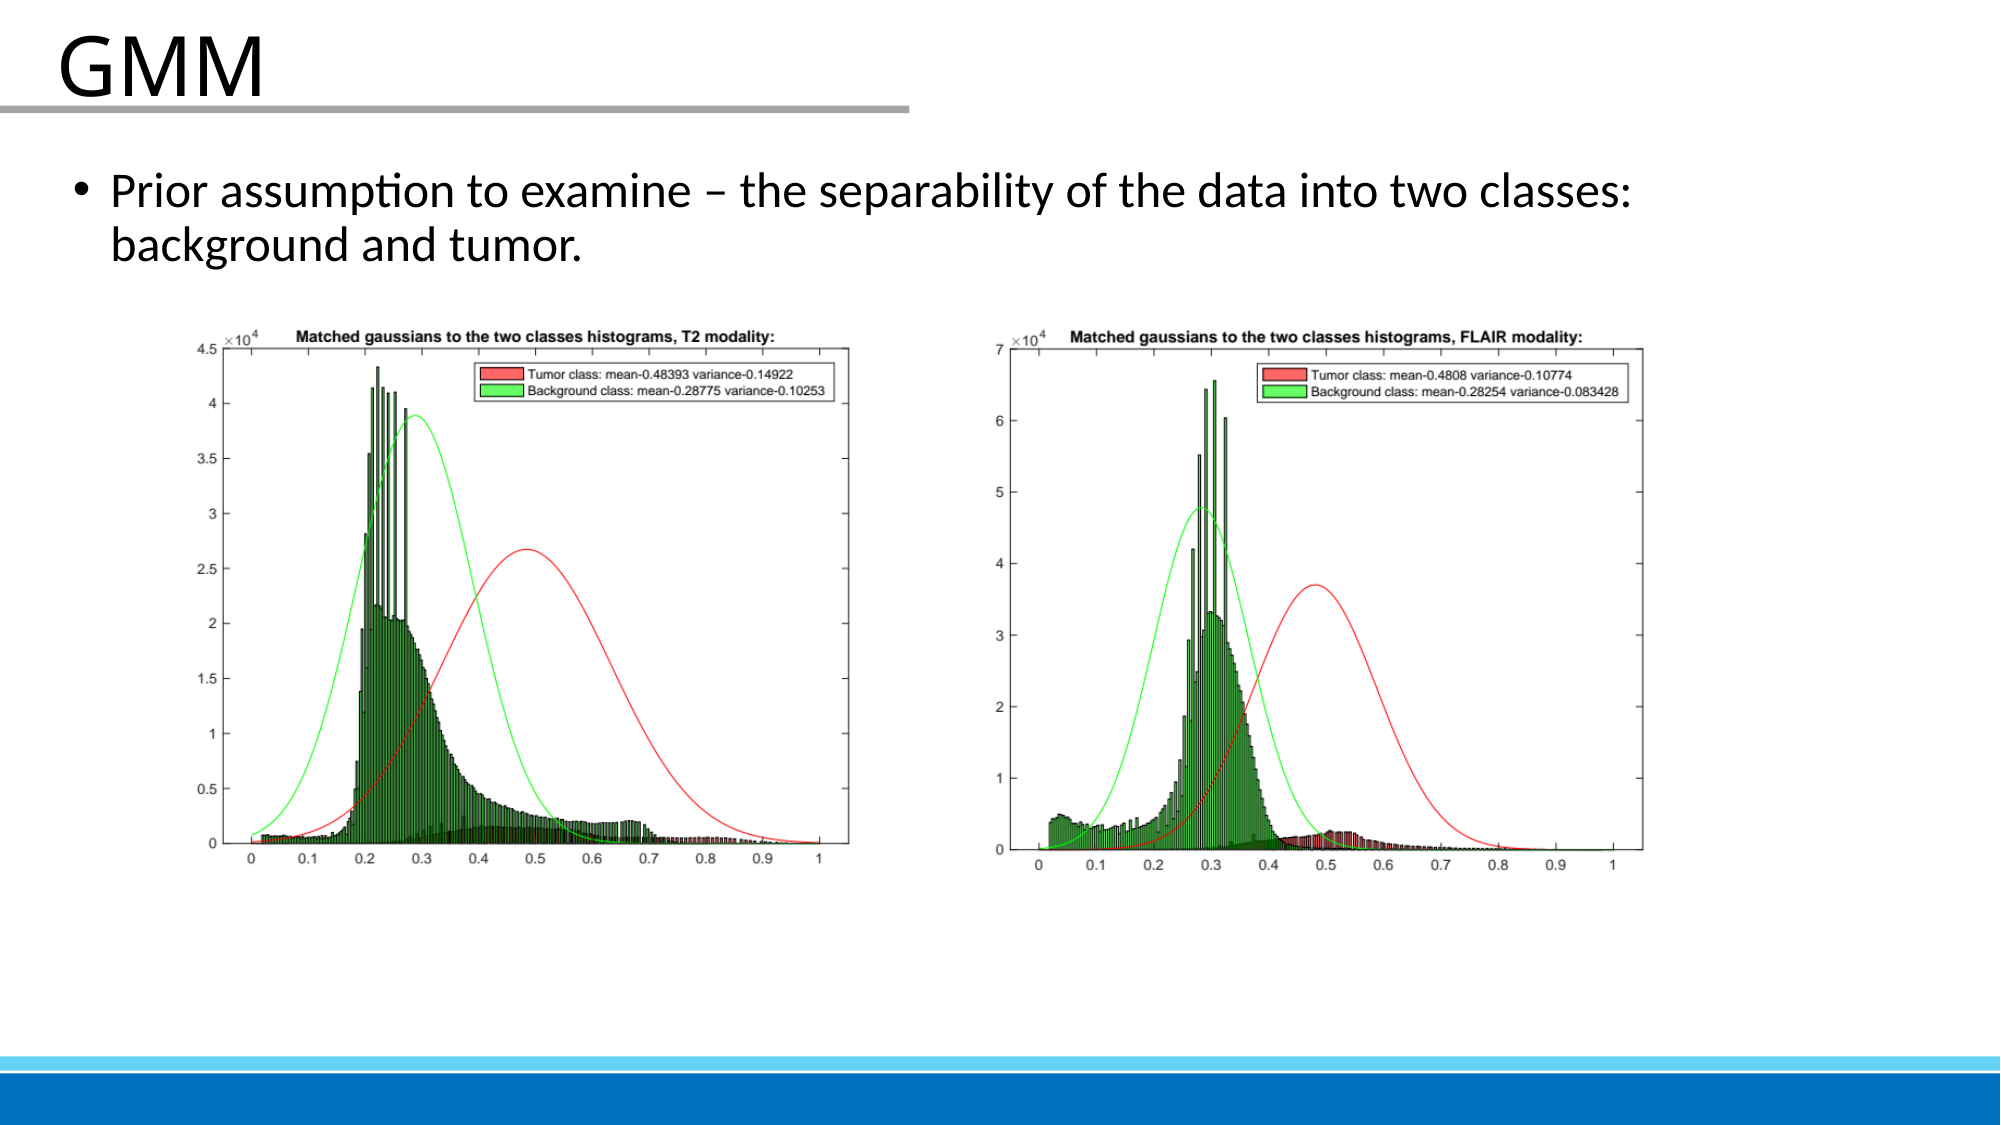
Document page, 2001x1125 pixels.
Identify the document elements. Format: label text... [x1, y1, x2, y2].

title GMM [41, 0, 1767, 105]
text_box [0, 105, 2000, 1125]
